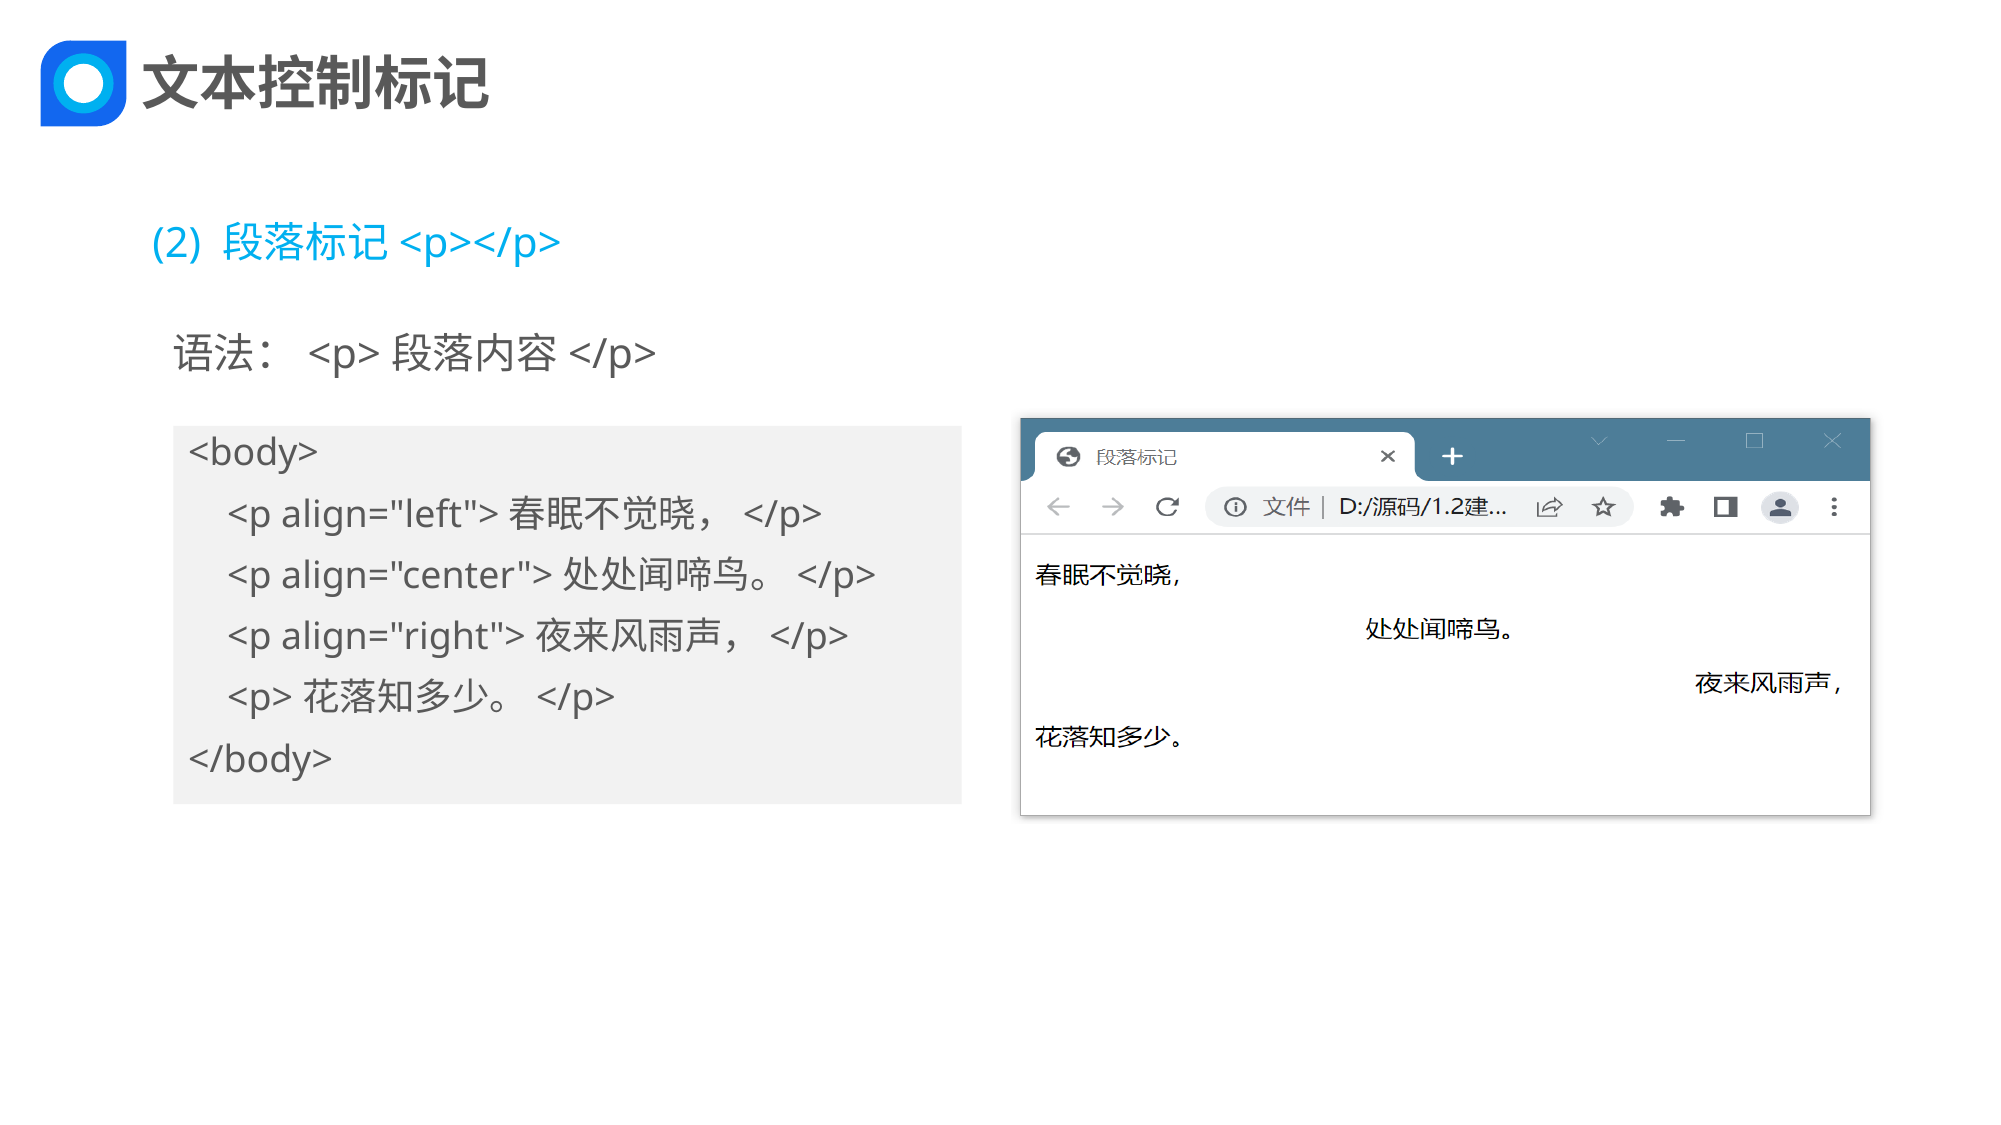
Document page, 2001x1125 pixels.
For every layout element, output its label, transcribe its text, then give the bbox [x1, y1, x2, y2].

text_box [40, 40, 127, 127]
text_box 文本控制标记 [126, 38, 1930, 124]
text_box <body> <p align="left">春眠不觉晓，</p> <p align="center">处处闻啼鸟。</p> <p align="right">夜来风雨声，</p> <p>花落知多少。</p> </body> [172, 425, 963, 805]
text_box 语法：<p>段落内容</p> [157, 294, 1701, 385]
picture [1011, 408, 1890, 824]
text_box (2) 段落标记<p></p> [137, 183, 1889, 1086]
